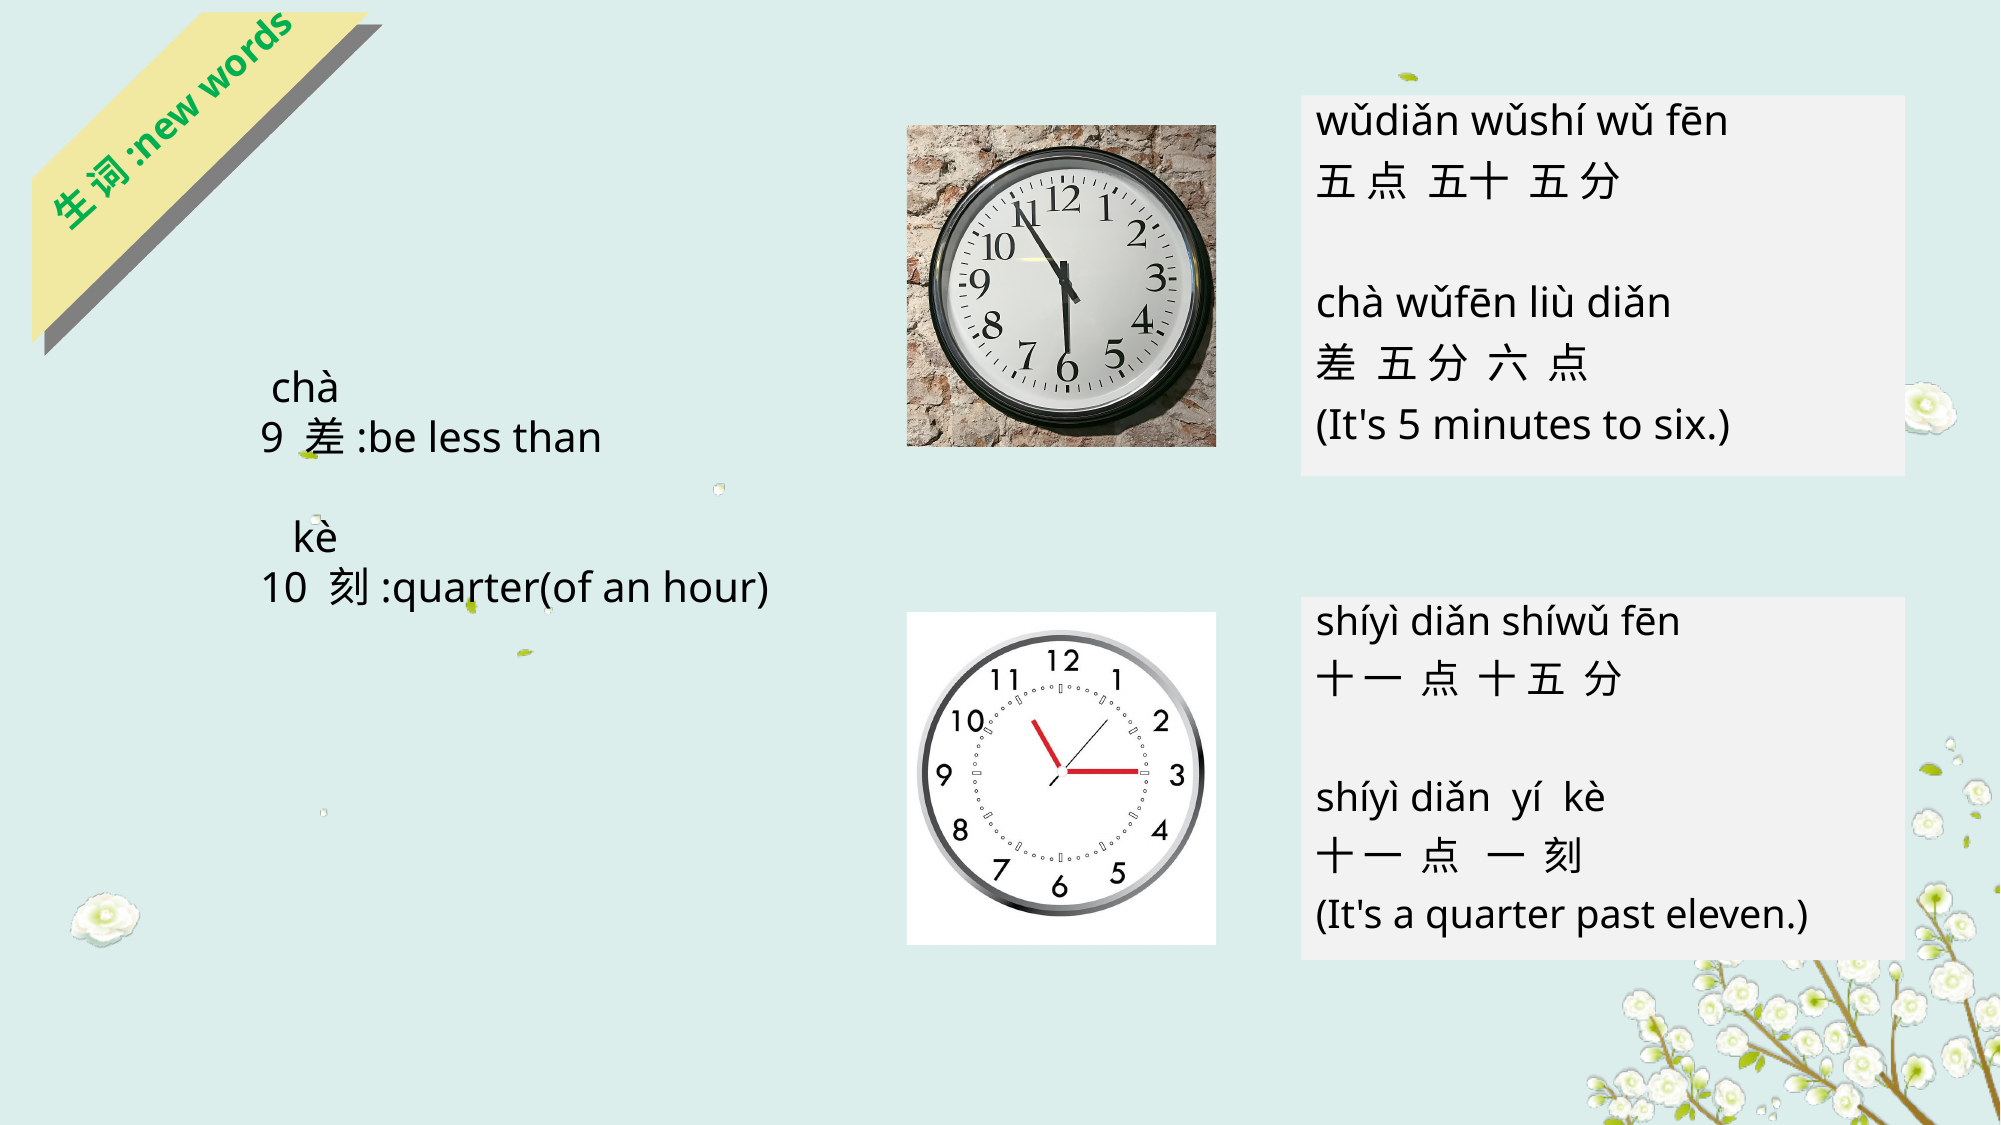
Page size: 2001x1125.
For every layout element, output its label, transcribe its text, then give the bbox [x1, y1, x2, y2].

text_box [0, 13, 381, 342]
text_box wǔdiǎn wǔshí wǔ fēn 五 点 五十 五 分 chà wǔfēn liù diǎn 差 五 分 六 点 (It's 5 minutes to six.) [1301, 95, 1906, 477]
text_box shíyì diǎn shíwǔ fēn 十 一 点 十 五 分 shíyì diǎn yí kè 十 一 点 一 刻 (It's a quarter past eleven.) [1301, 596, 1906, 961]
picture [1906, 372, 1969, 447]
picture [1219, 31, 1881, 487]
text_box chà 9 差:be less than kè 10 刻:quarter(of an hour) [245, 257, 842, 646]
picture [119, 409, 781, 864]
picture [906, 612, 1217, 945]
picture [1522, 667, 2000, 1125]
picture [906, 125, 1217, 447]
picture [51, 867, 162, 973]
